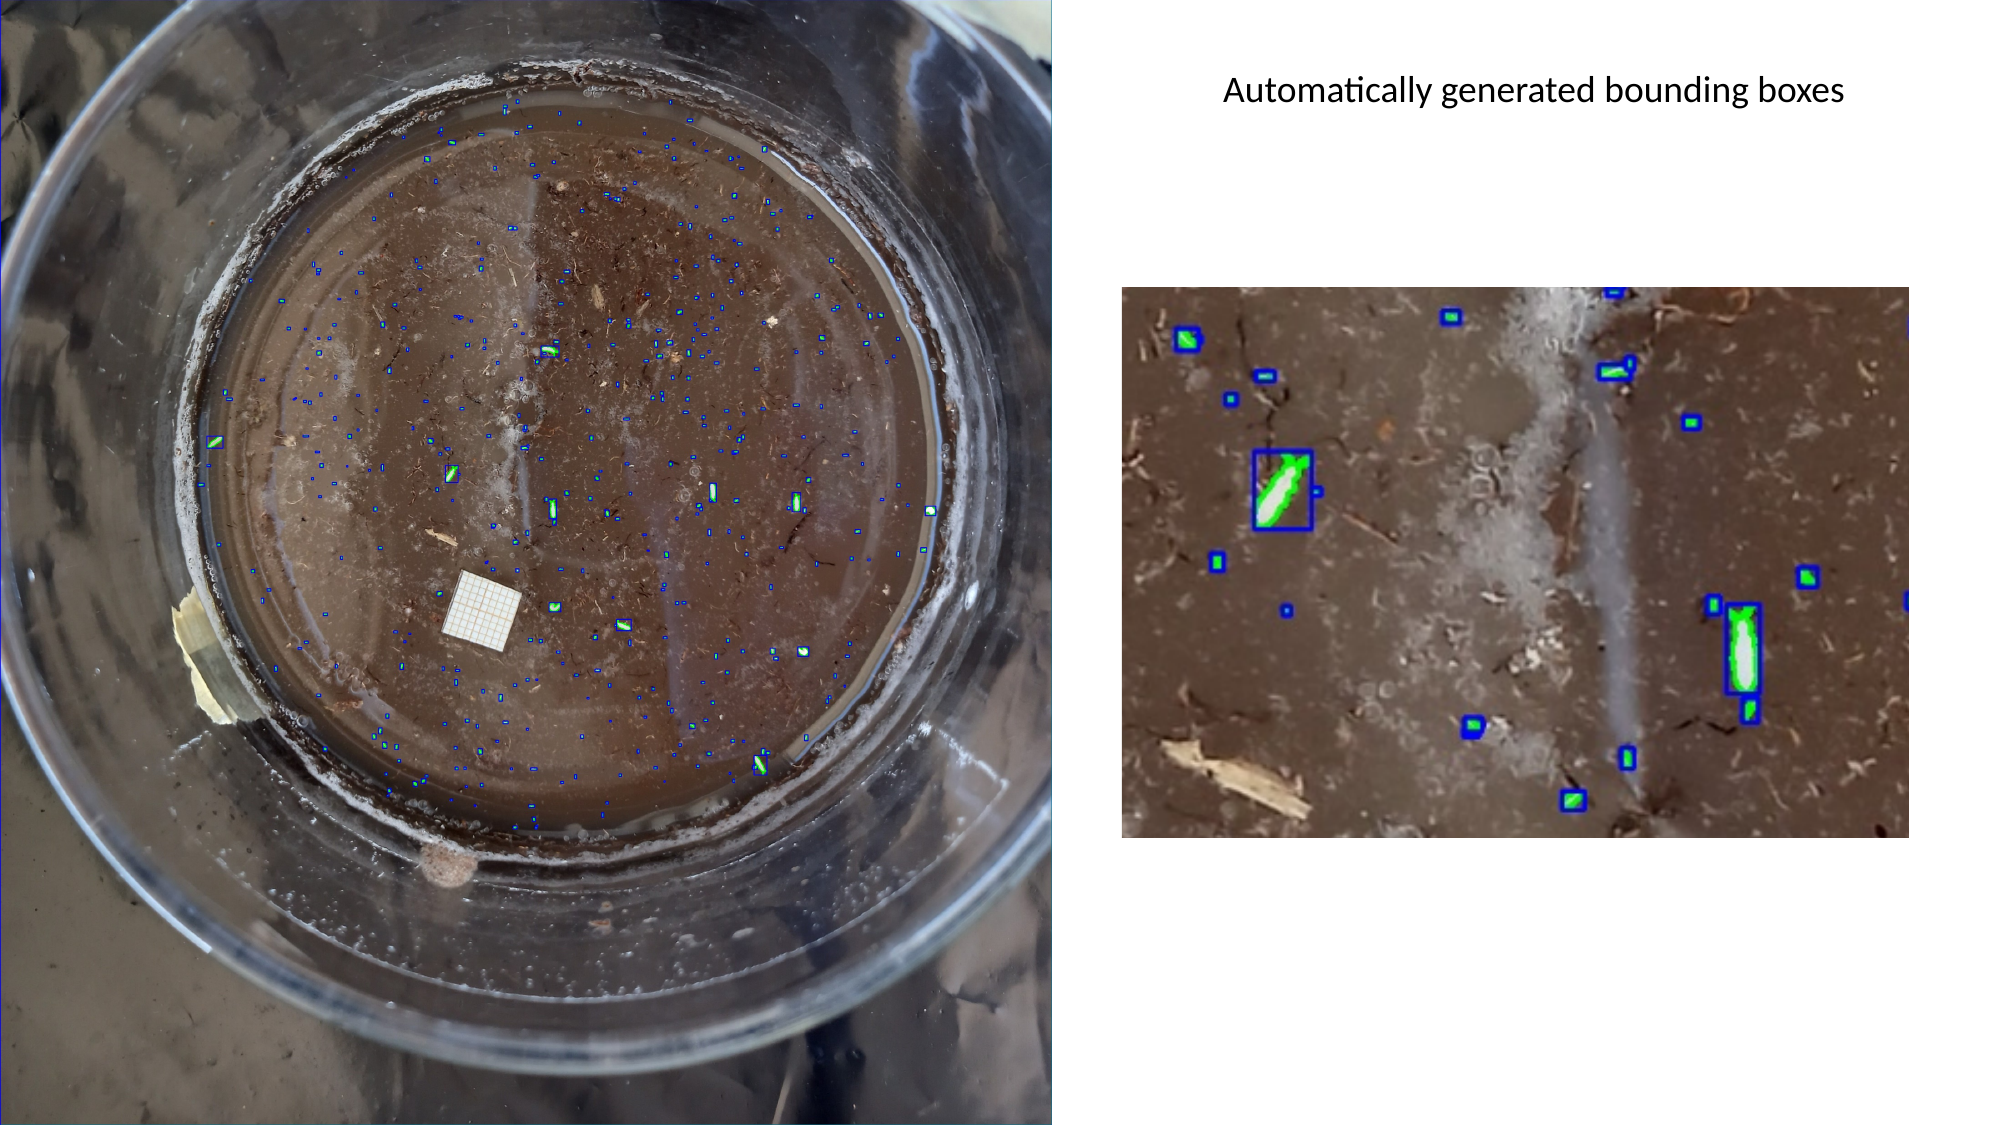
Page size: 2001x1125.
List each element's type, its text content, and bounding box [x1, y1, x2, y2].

picture [1121, 287, 1909, 838]
picture [0, 0, 1052, 1125]
text_box Automatically generated bounding boxes [1208, 58, 1861, 118]
